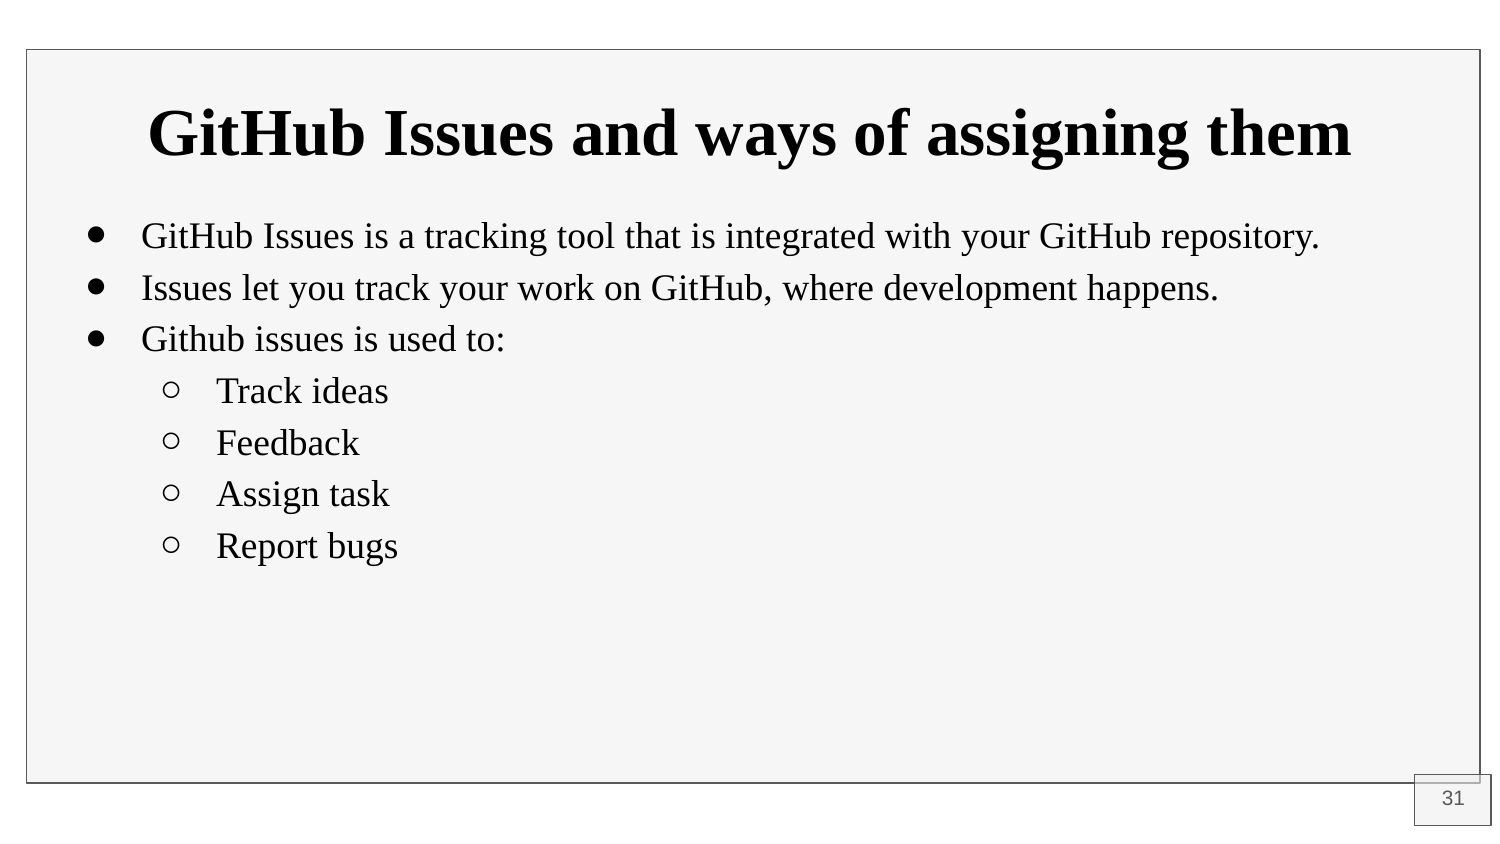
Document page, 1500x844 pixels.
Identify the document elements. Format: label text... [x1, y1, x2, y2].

text_box [26, 49, 1480, 783]
slide_number 31 [1389, 764, 1480, 830]
list GitHub Issues is a tracking tool that is integrated with your GitHub repository. Issues let you track your work on GitHub, where development happens. Github issues is used to: Track ideas Feedback Assign task Report bugs [51, 189, 1449, 750]
text_box [1480, 774, 1492, 826]
title GitHub Issues and ways of assigning them [51, 72, 1449, 167]
